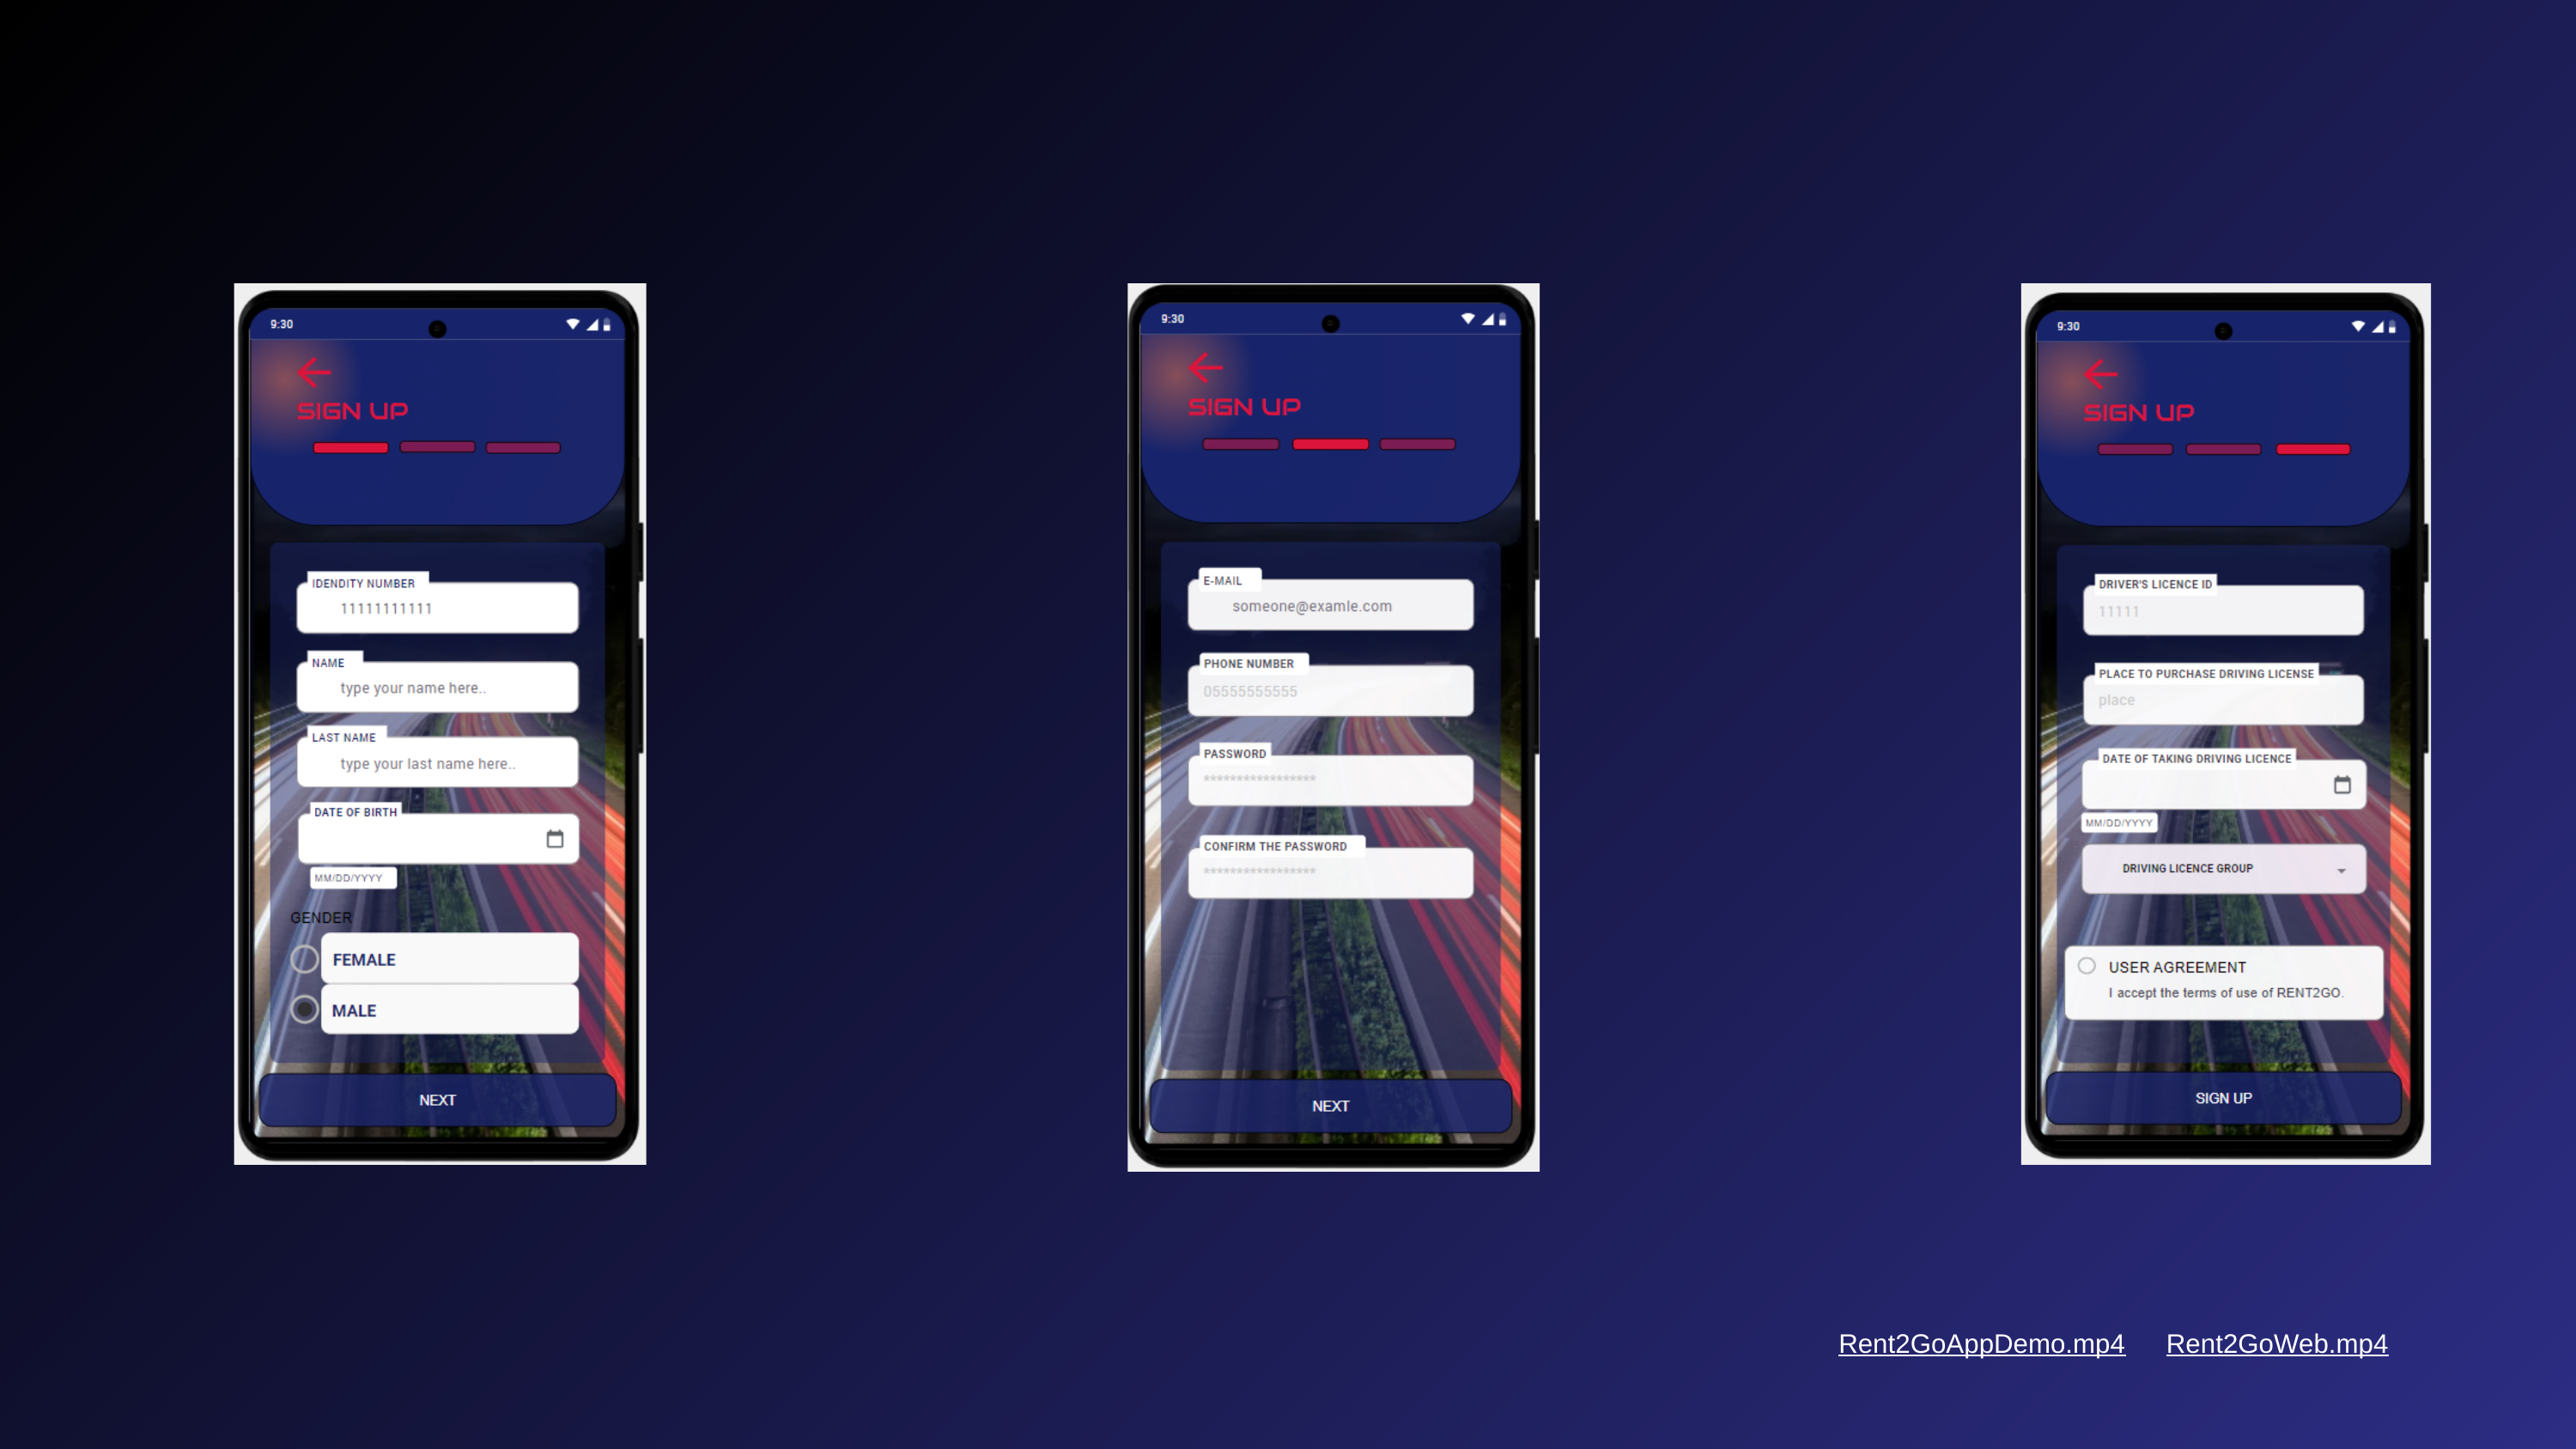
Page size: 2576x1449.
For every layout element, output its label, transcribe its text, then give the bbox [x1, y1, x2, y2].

text_box [234, 283, 647, 1165]
text_box [1127, 283, 1540, 1172]
text_box Rent2GoAppDemo.mp4 [1826, 1313, 2153, 1372]
text_box Rent2GoWeb.mp4 [2153, 1313, 2576, 1372]
text_box [2020, 283, 2432, 1165]
